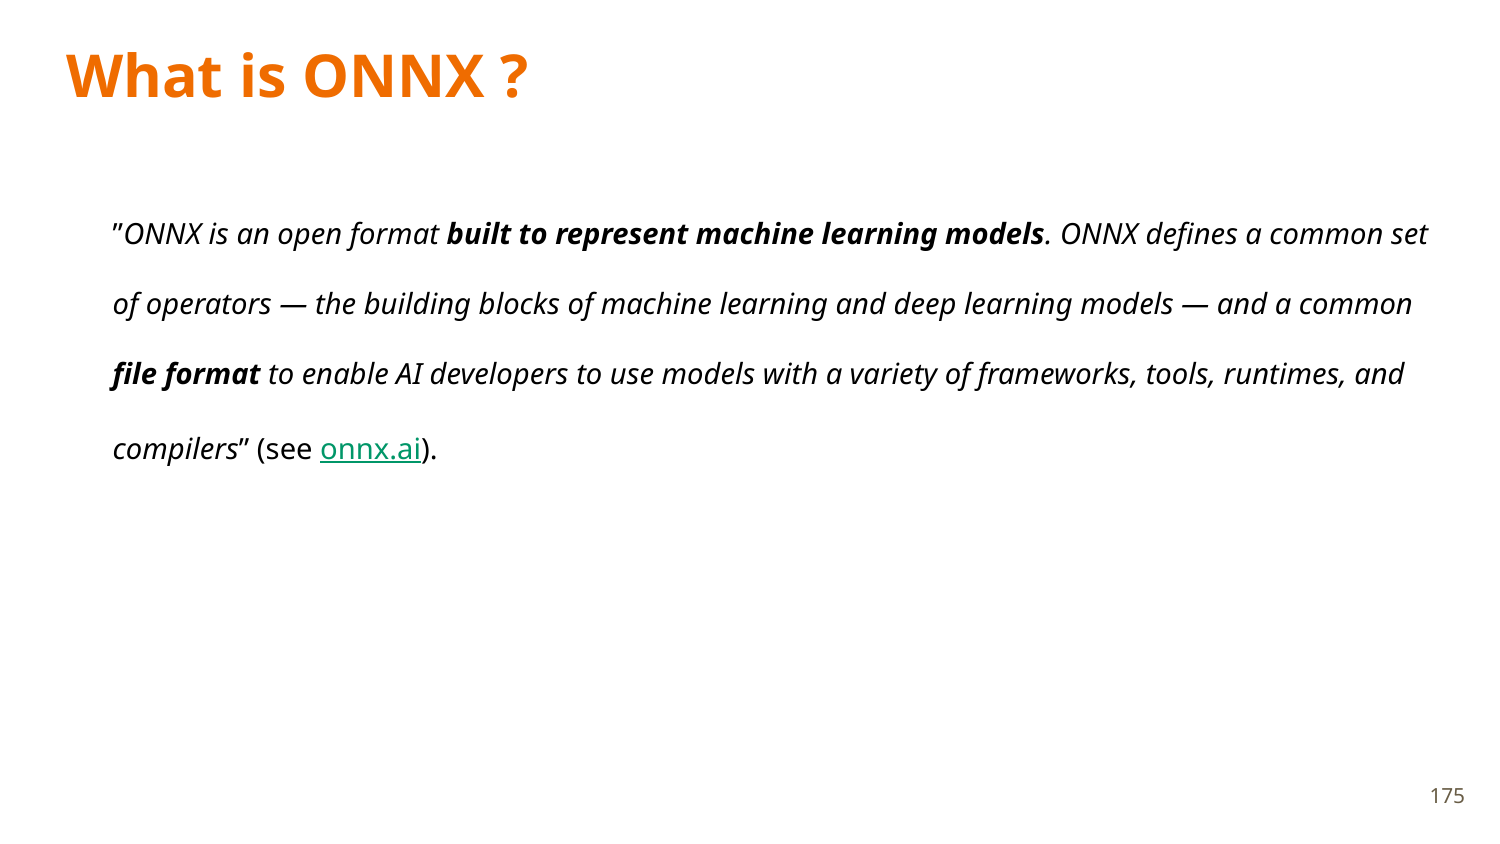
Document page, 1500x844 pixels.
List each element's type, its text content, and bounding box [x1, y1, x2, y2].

slide_number 175 [1389, 764, 1480, 830]
title What is ONNX ? [51, 23, 551, 166]
text_box ”ONNX is an open format built to represent machine learning models. ONNX defines a common set of operators — the building blocks of machine learning and deep learning models — and a common file format to enable AI developers to use models with a variety of frameworks, tools, runtimes, and compilers” (see onnx.ai). [97, 165, 1447, 485]
